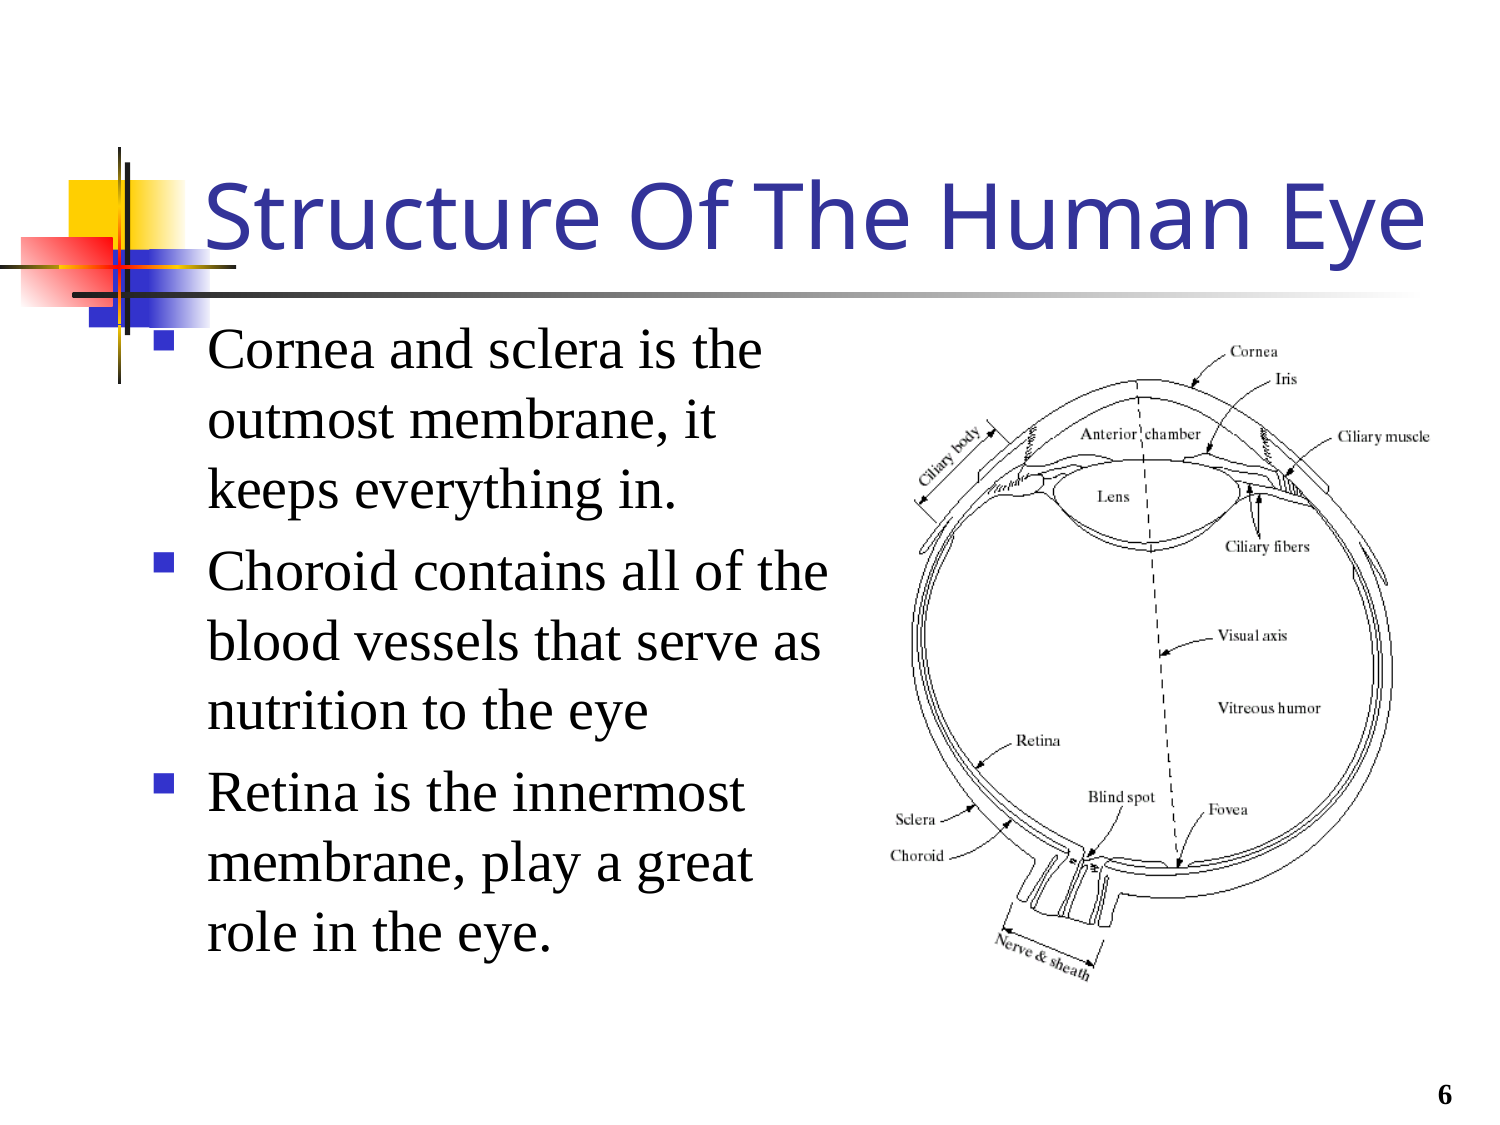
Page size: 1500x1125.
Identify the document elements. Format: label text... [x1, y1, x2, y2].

slide_number 6 [1154, 1042, 1468, 1118]
title Structure Of The Human Eye [188, 34, 1468, 276]
picture [862, 337, 1444, 985]
list Cornea and sclera is the outmost membrane, it keeps everything in. Choroid contains all of the blood vessels that serve as nutrition to the eye Retina is the innermost membrane, play a great role in the eye. [135, 302, 845, 1083]
